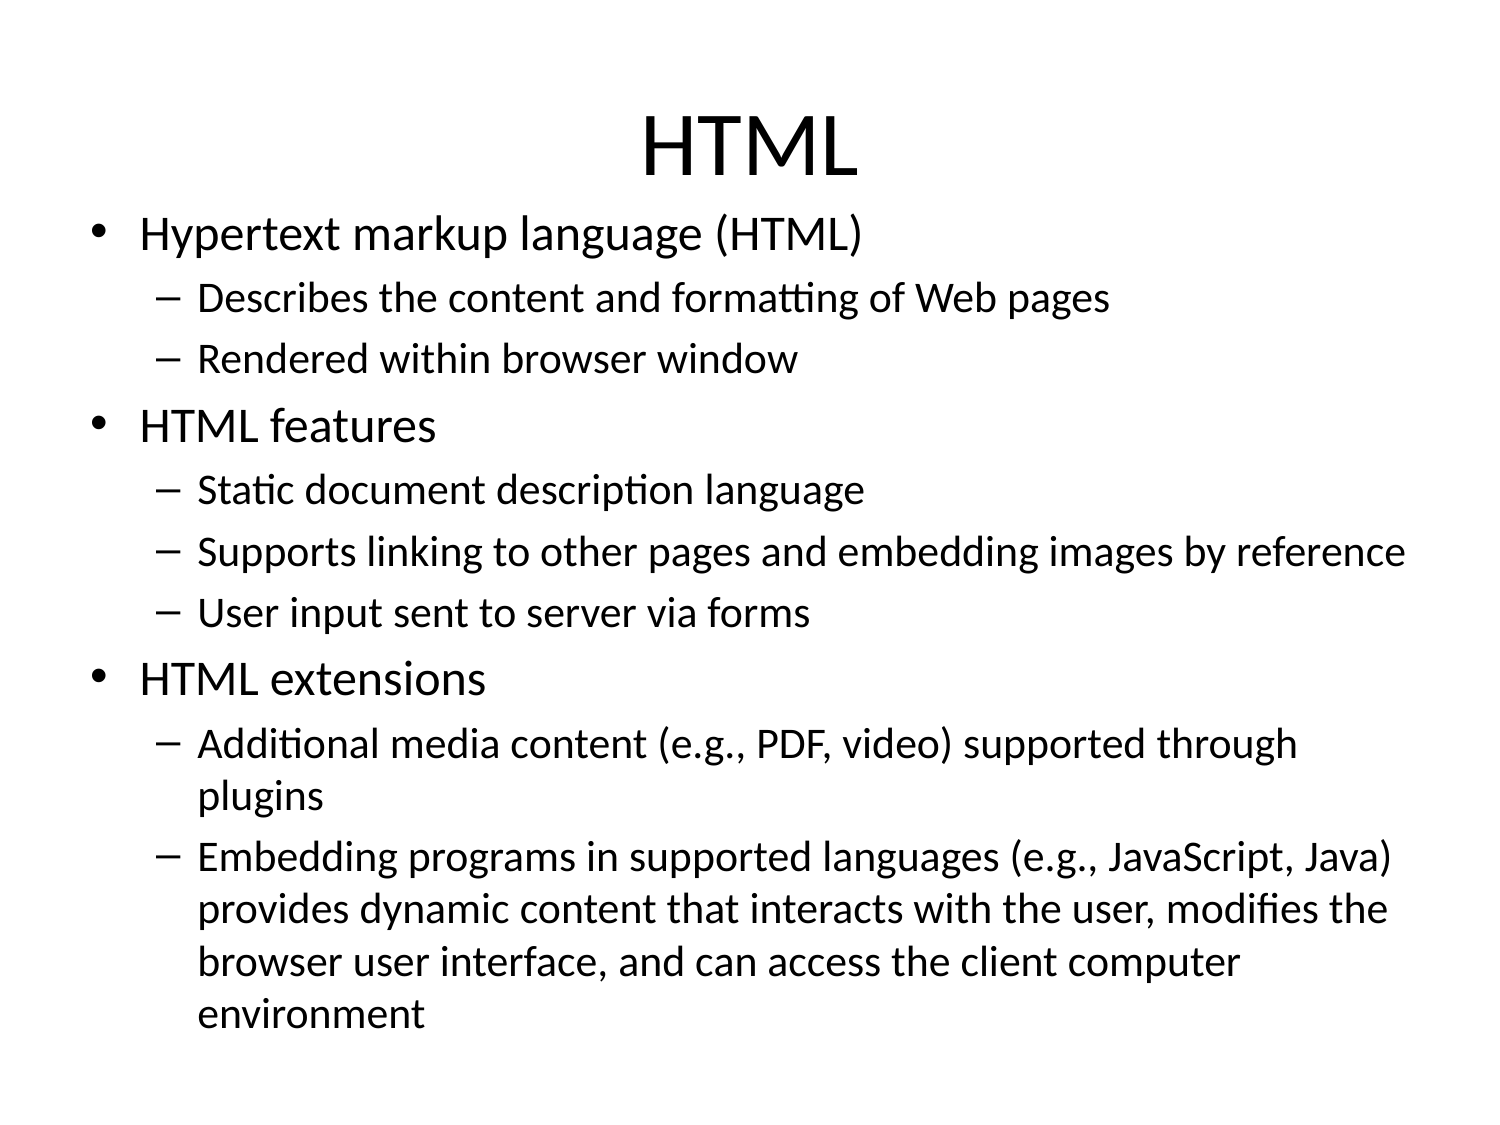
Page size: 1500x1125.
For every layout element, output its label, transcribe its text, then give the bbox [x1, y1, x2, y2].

title HTML [75, 45, 1425, 192]
list Hypertext markup language (HTML) Describes the content and formatting of Web pages Rendered within browser window HTML features Static document description language Supports linking to other pages and embedding images by reference User input sent to server via forms HTML extensions Additional media content (e.g., PDF, video) supported through plugins Embedding programs in supported languages (e.g., JavaScript, Java) provides dynamic content that interacts with the user, modifies the browser user interface, and can access the client computer environment [75, 192, 1425, 1071]
